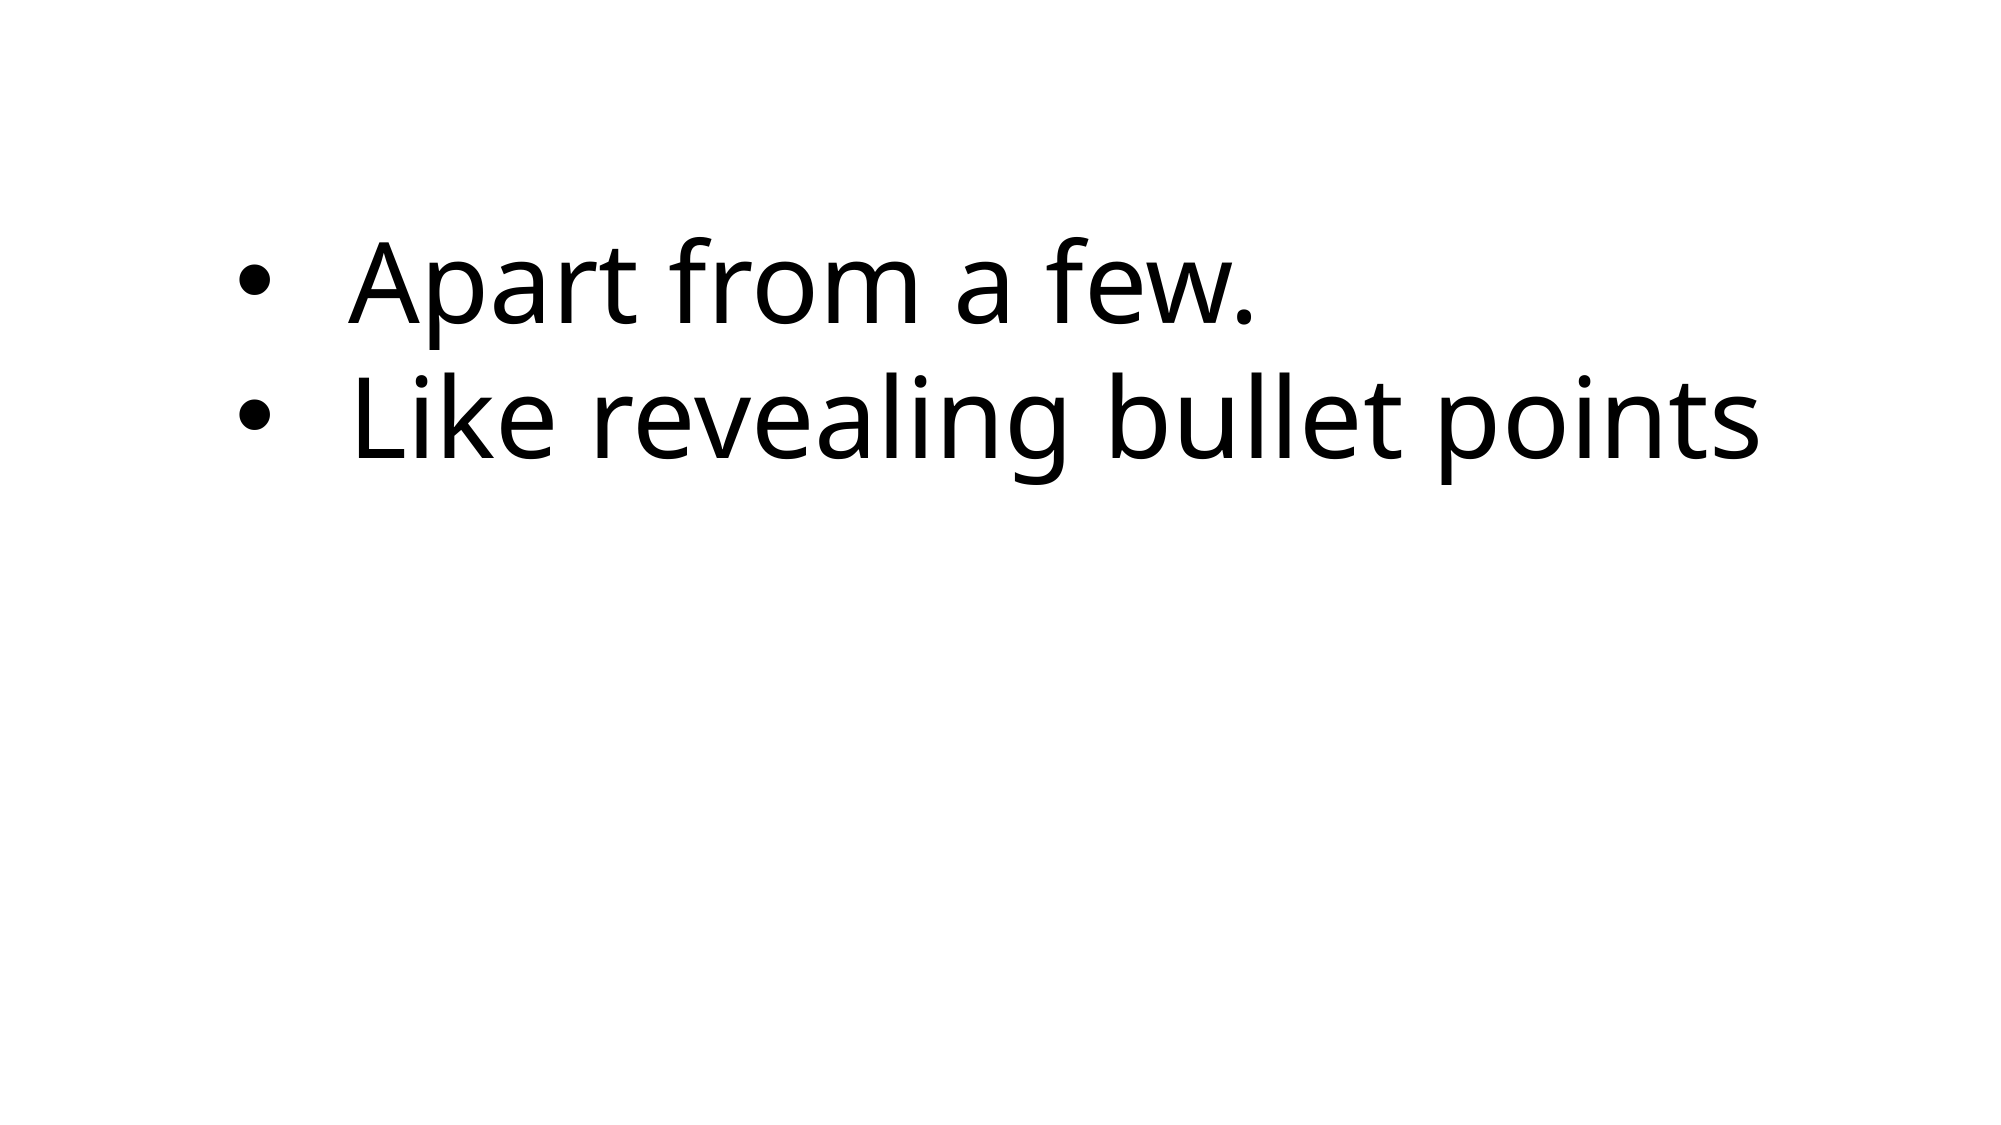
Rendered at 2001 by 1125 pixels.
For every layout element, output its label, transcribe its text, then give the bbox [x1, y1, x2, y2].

text_box Apart from a few. Like revealing bullet points [220, 204, 1846, 489]
